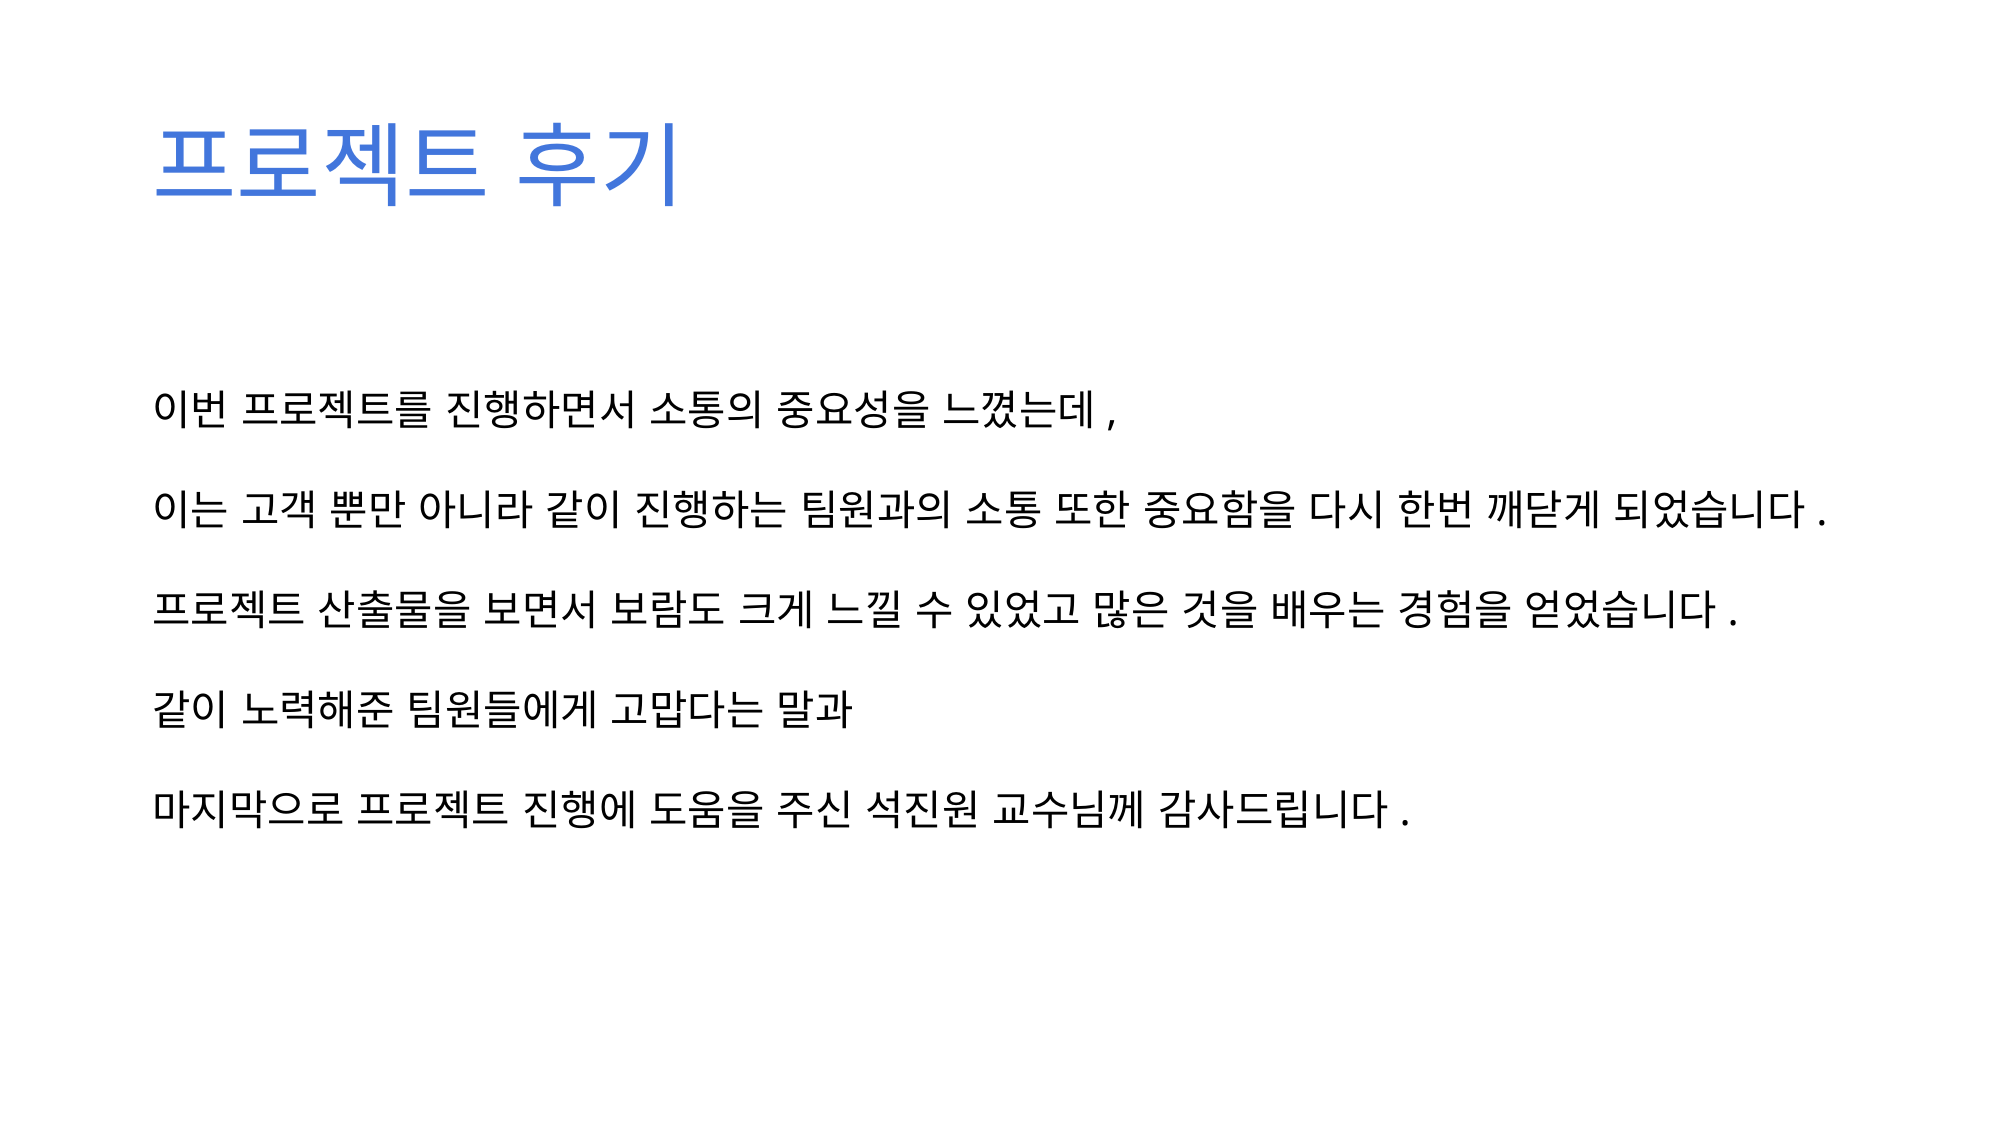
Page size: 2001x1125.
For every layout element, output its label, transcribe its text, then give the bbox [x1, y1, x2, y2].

text_box 이번 프로젝트를 진행하면서 소통의 중요성을 느꼈는데, 이는 고객 뿐만 아니라 같이 진행하는 팀원과의 소통 또한 중요함을 다시 한번 깨닫게 되었습니다. 프로젝트 산출물을 보면서 보람도 크게 느낄 수 있었고 많은 것을 배우는 경험을 얻었습니다. 같이 노력해준 팀원들에게 고맙다는 말과 마지막으로 프로젝트 진행에 도움을 주신 석진원 교수님께 감사드립니다. [137, 376, 1965, 842]
text_box 프로젝트 후기 [137, 60, 1863, 279]
